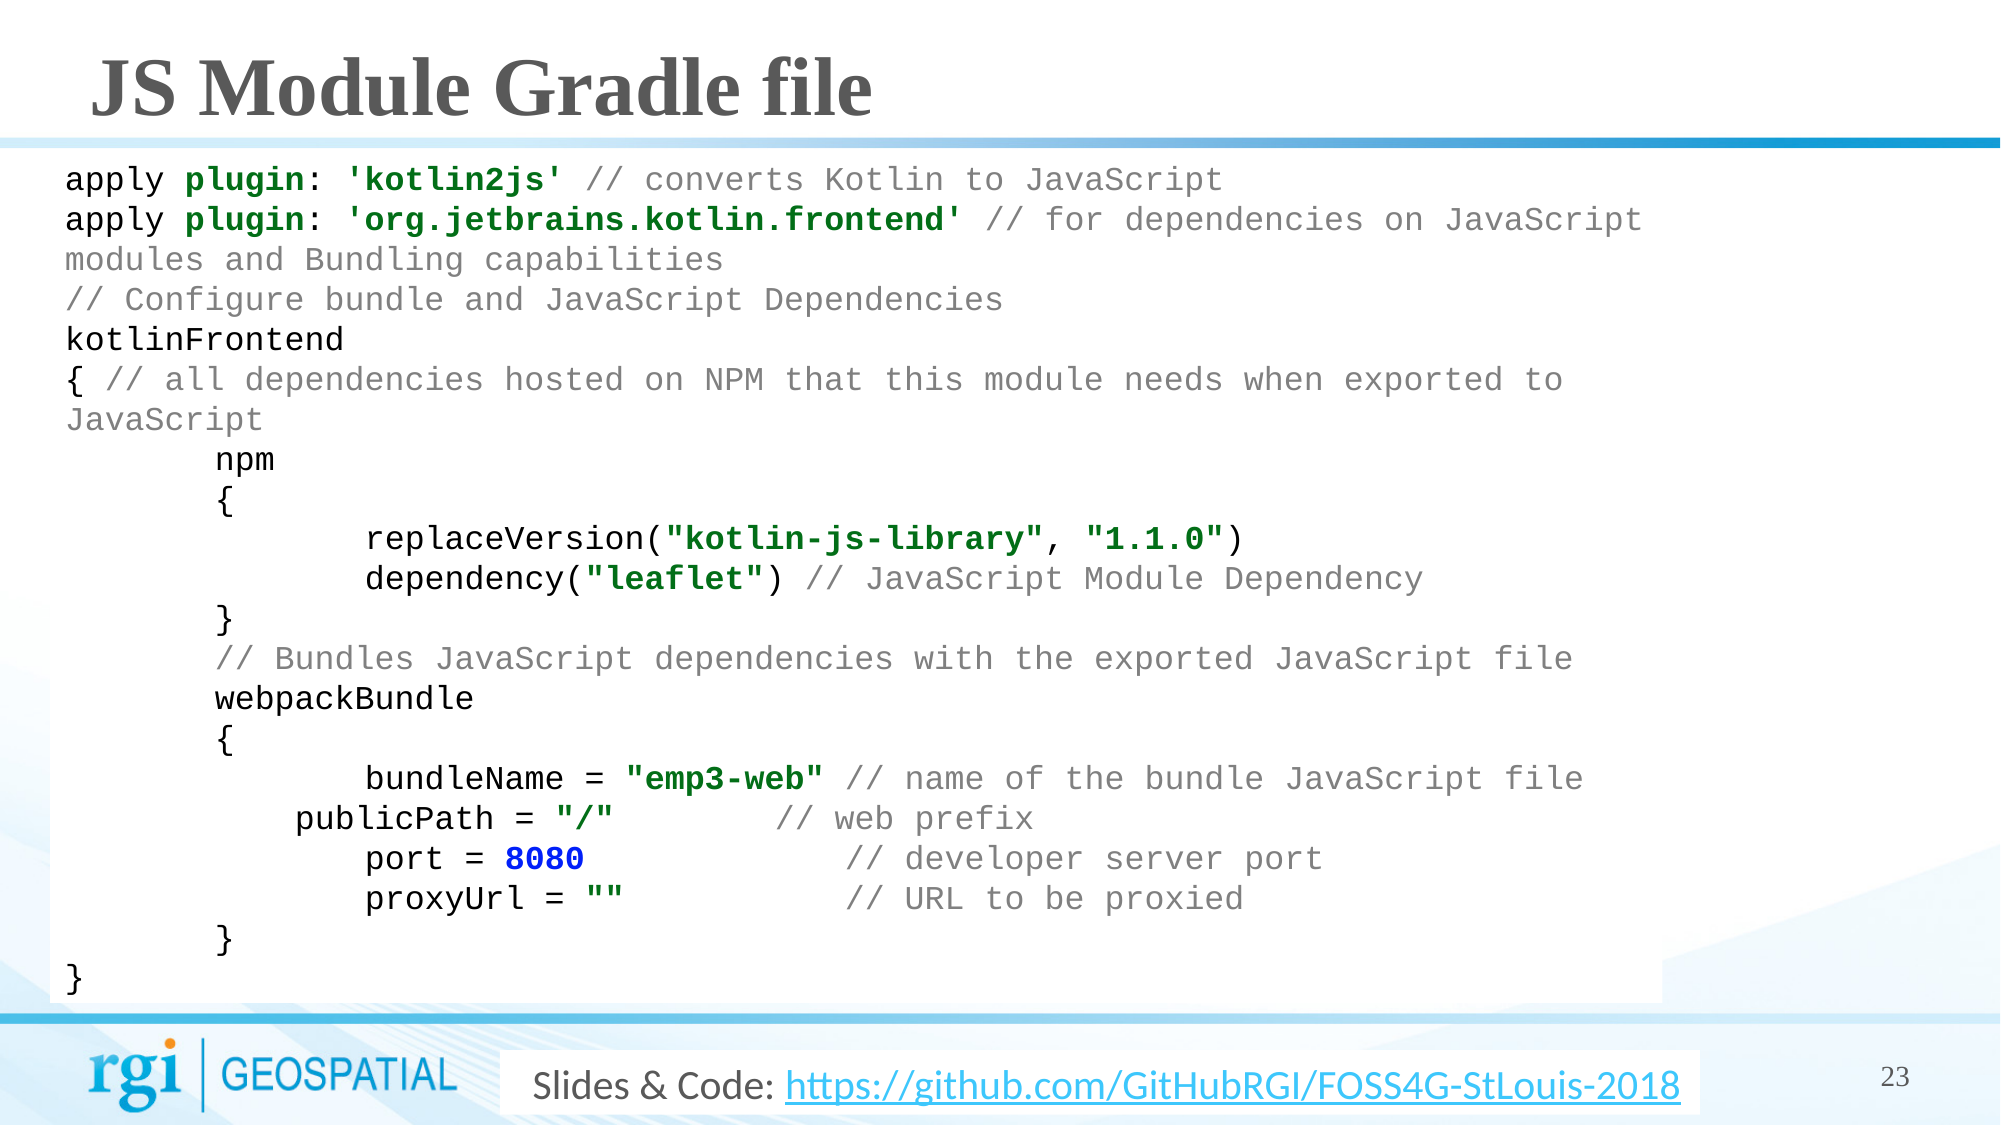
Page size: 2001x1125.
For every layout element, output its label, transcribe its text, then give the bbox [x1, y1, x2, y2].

text_box apply plugin: 'kotlin2js' // converts Kotlin to JavaScript apply plugin: 'org.jetbrains.kotlin.frontend' // for dependencies on JavaScript modules and Bundling capabilities // Configure bundle and JavaScript Dependencies kotlinFrontend { // all dependencies hosted on NPM that this module needs when exported to JavaScript npm { replaceVersion("kotlin-js-library", "1.1.0") dependency("leaflet") // JavaScript Module Dependency } // Bundles JavaScript dependencies with the exported JavaScript file webpackBundle { bundleName = "emp3-web" // name of the bundle JavaScript file publicPath = "/" // web prefix port = 8080 // developer server port proxyUrl = "" // URL to be proxied } } [50, 149, 1663, 1003]
picture [0, 0, 2001, 1125]
text_box Slides & Code: https://github.com/GitHubRGI/FOSS4G-StLouis-2018 [499, 1050, 1700, 1115]
list JS Module Gradle file [75, 24, 1925, 125]
